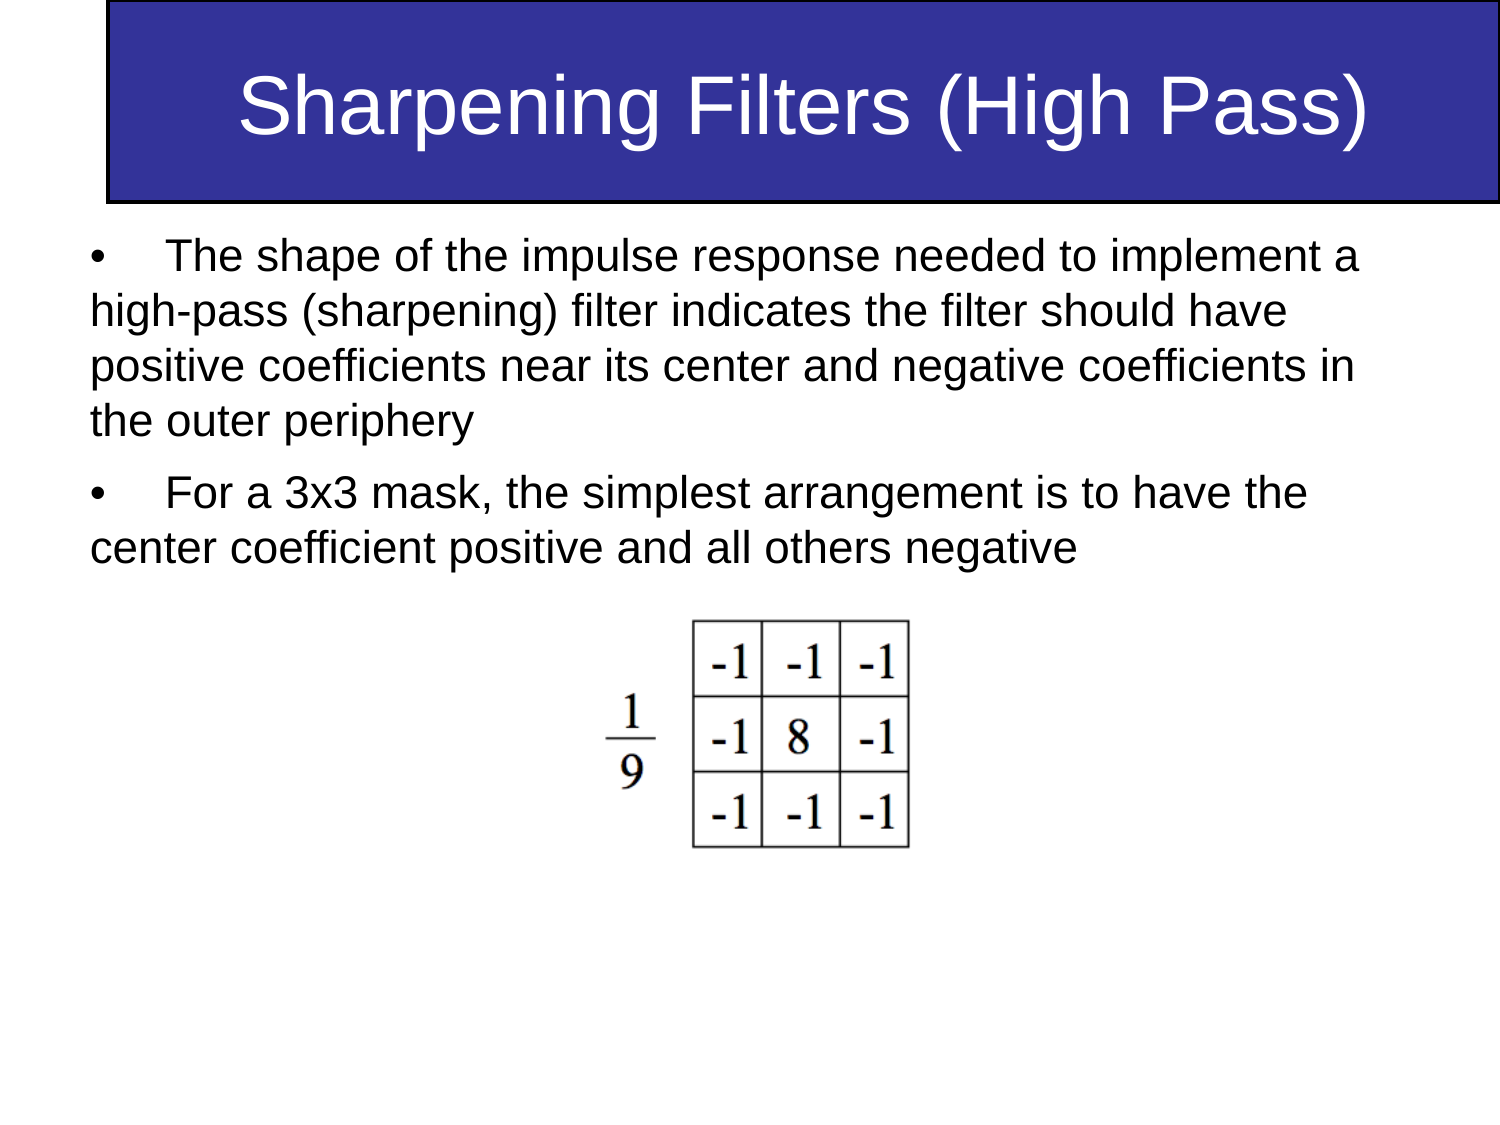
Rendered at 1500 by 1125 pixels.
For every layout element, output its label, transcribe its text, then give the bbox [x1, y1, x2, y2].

picture [604, 609, 915, 853]
text_box • The shape of the impulse response needed to implement a high-pass (sharpening) filter indicates the filter should have positive coefficients near its center and negative coefficients in the outer periphery • For a 3x3 mask, the simplest arrangement is to have the center coefficient positive and all others negative [74, 218, 1425, 1125]
text_box Sharpening Filters (High Pass) [107, 0, 1500, 202]
